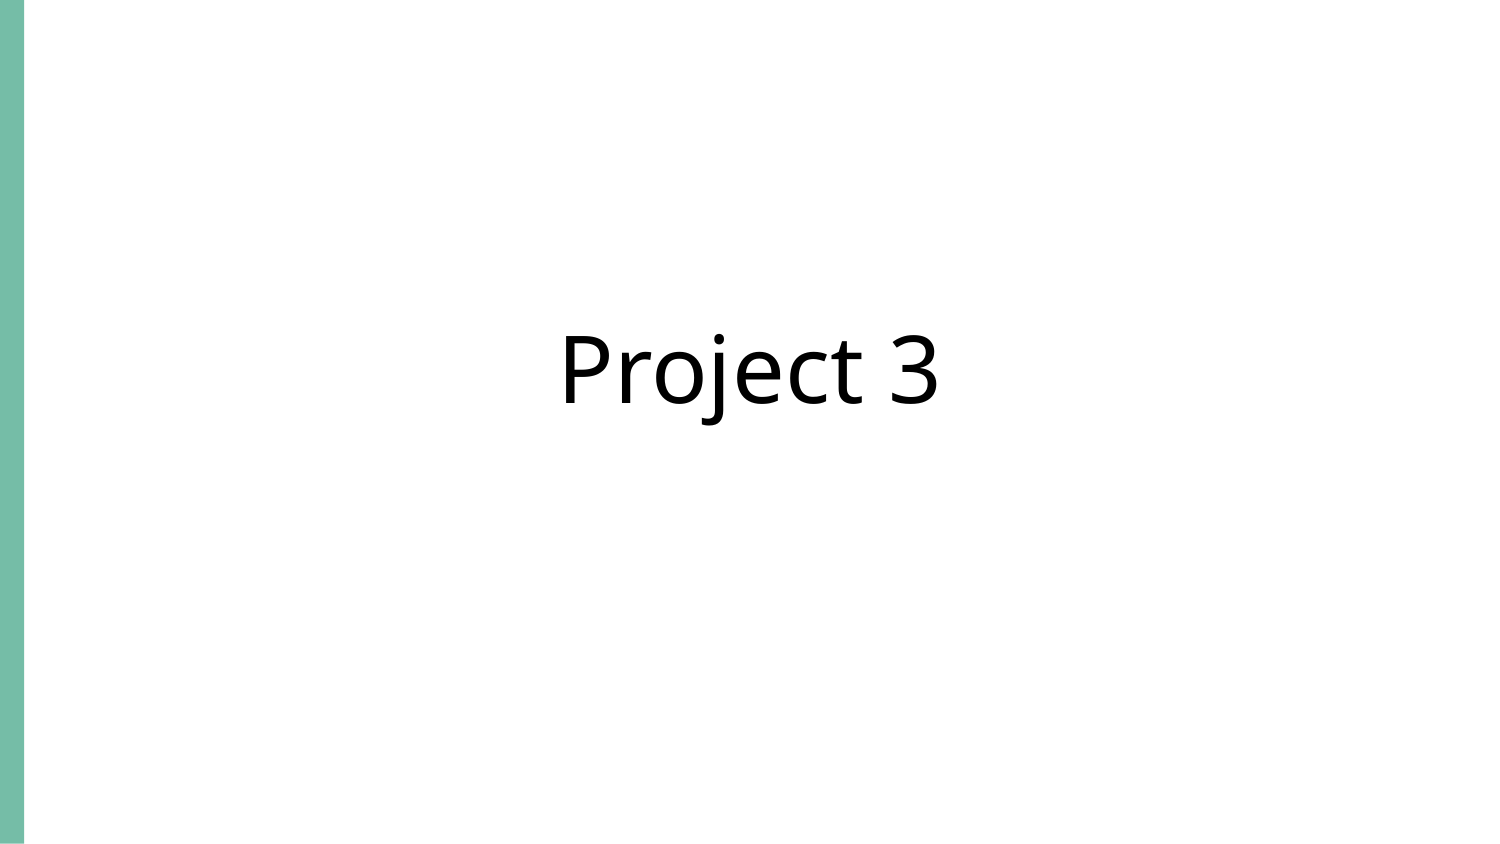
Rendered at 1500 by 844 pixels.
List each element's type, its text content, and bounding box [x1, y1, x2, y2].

title Project 3 [187, 138, 1313, 432]
